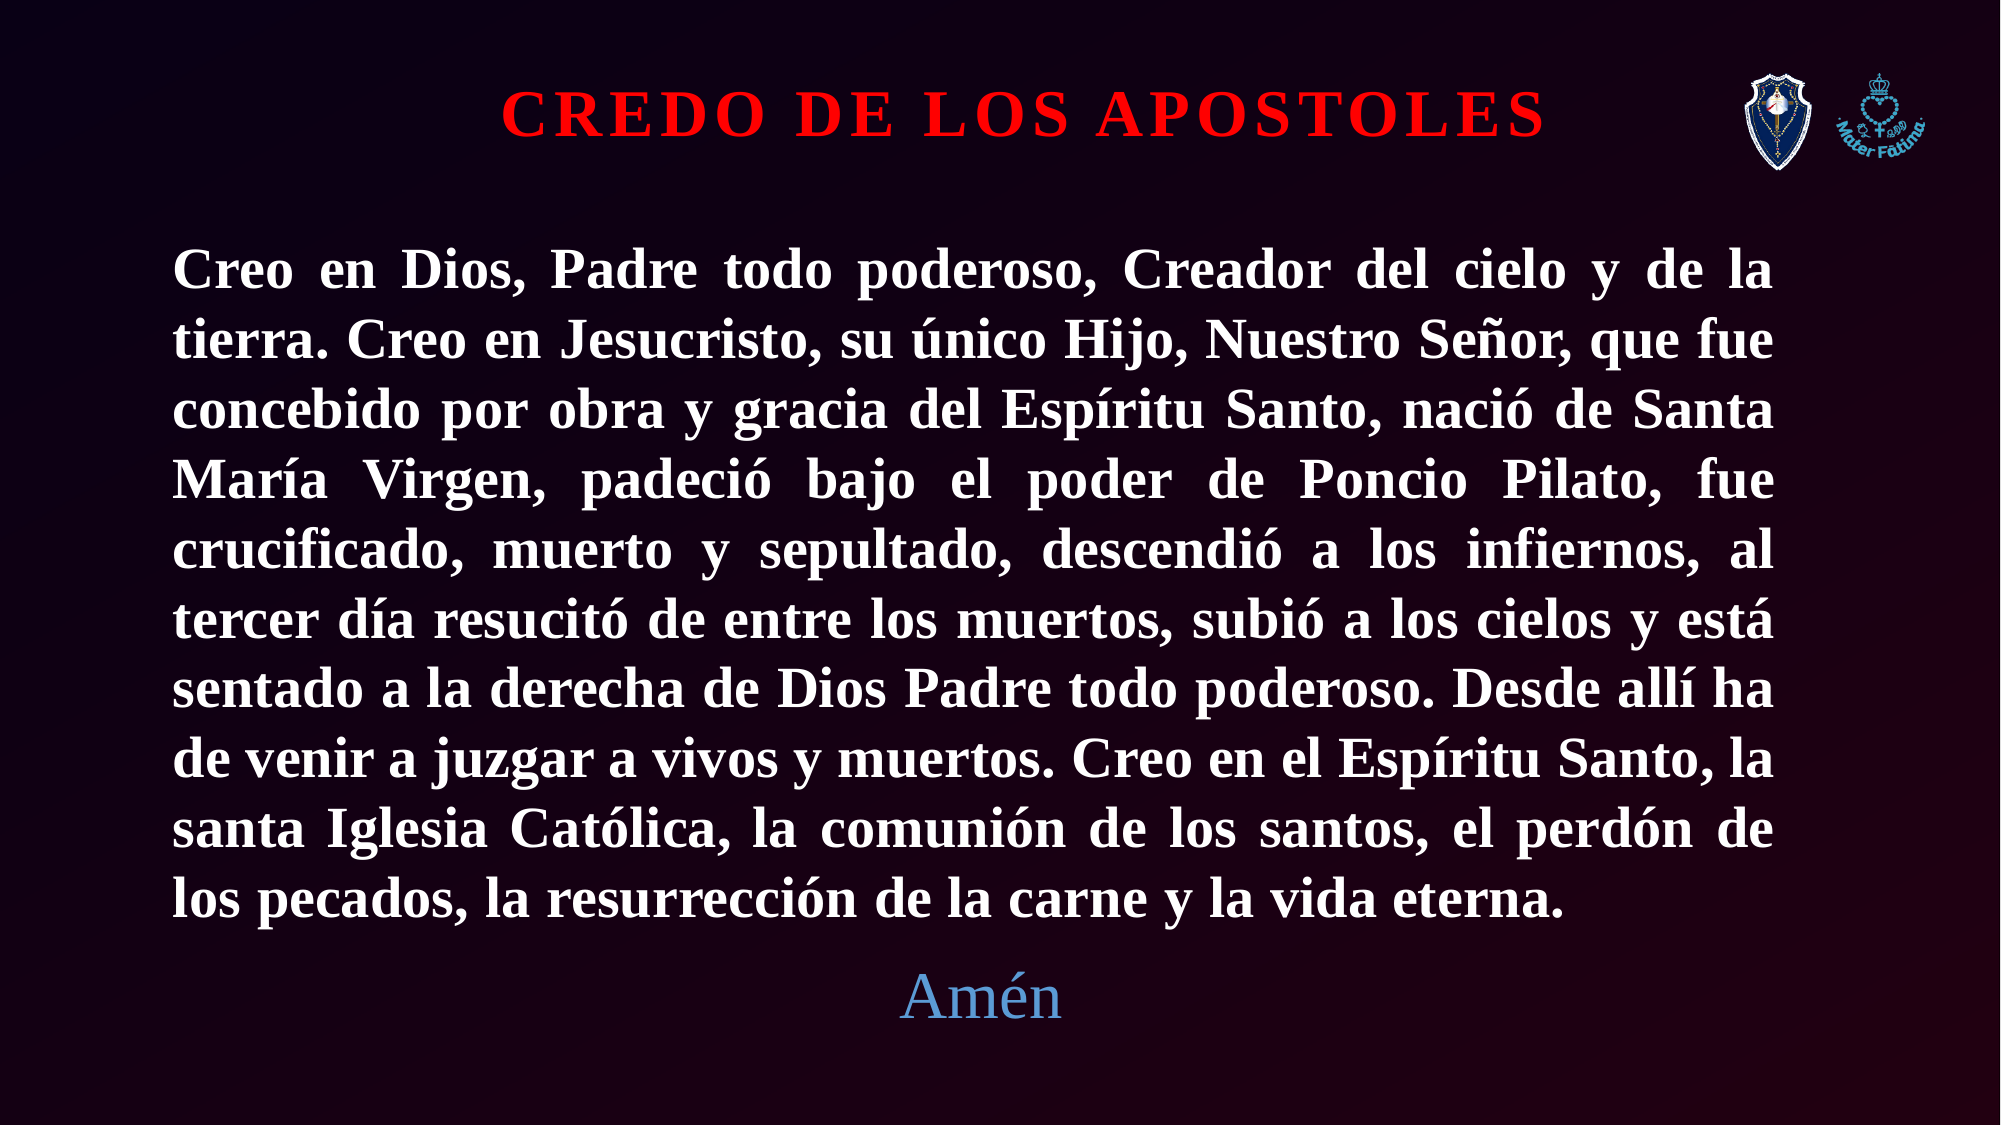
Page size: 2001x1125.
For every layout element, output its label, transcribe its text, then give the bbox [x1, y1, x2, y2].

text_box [1744, 73, 1925, 171]
picture [0, 0, 2001, 1125]
text_box CREDO DE LOS APOSTOLES Creo en Dios, Padre todo poderoso, Creador del cielo y de la tierra. Creo en Jesucristo, su único Hijo, Nuestro Señor, que fue concebido por obra y gracia del Espíritu Santo, nació de Santa María Virgen, padeció bajo el poder de Poncio Pilato, fue crucificado, muerto y sepultado, descendió a los infiernos, al tercer día resucitó de entre los muertos, subió a los cielos y está sentado a la derecha de Dios Padre todo poderoso. Desde allí ha de venir a juzgar a vivos y muertos. Creo en el Espíritu Santo, la santa Iglesia Católica, la comunión de los santos, el perdón de los pecados, la resurrección de la carne y la vida eterna. [147, 62, 2000, 1005]
text_box Amén [884, 944, 1078, 1039]
